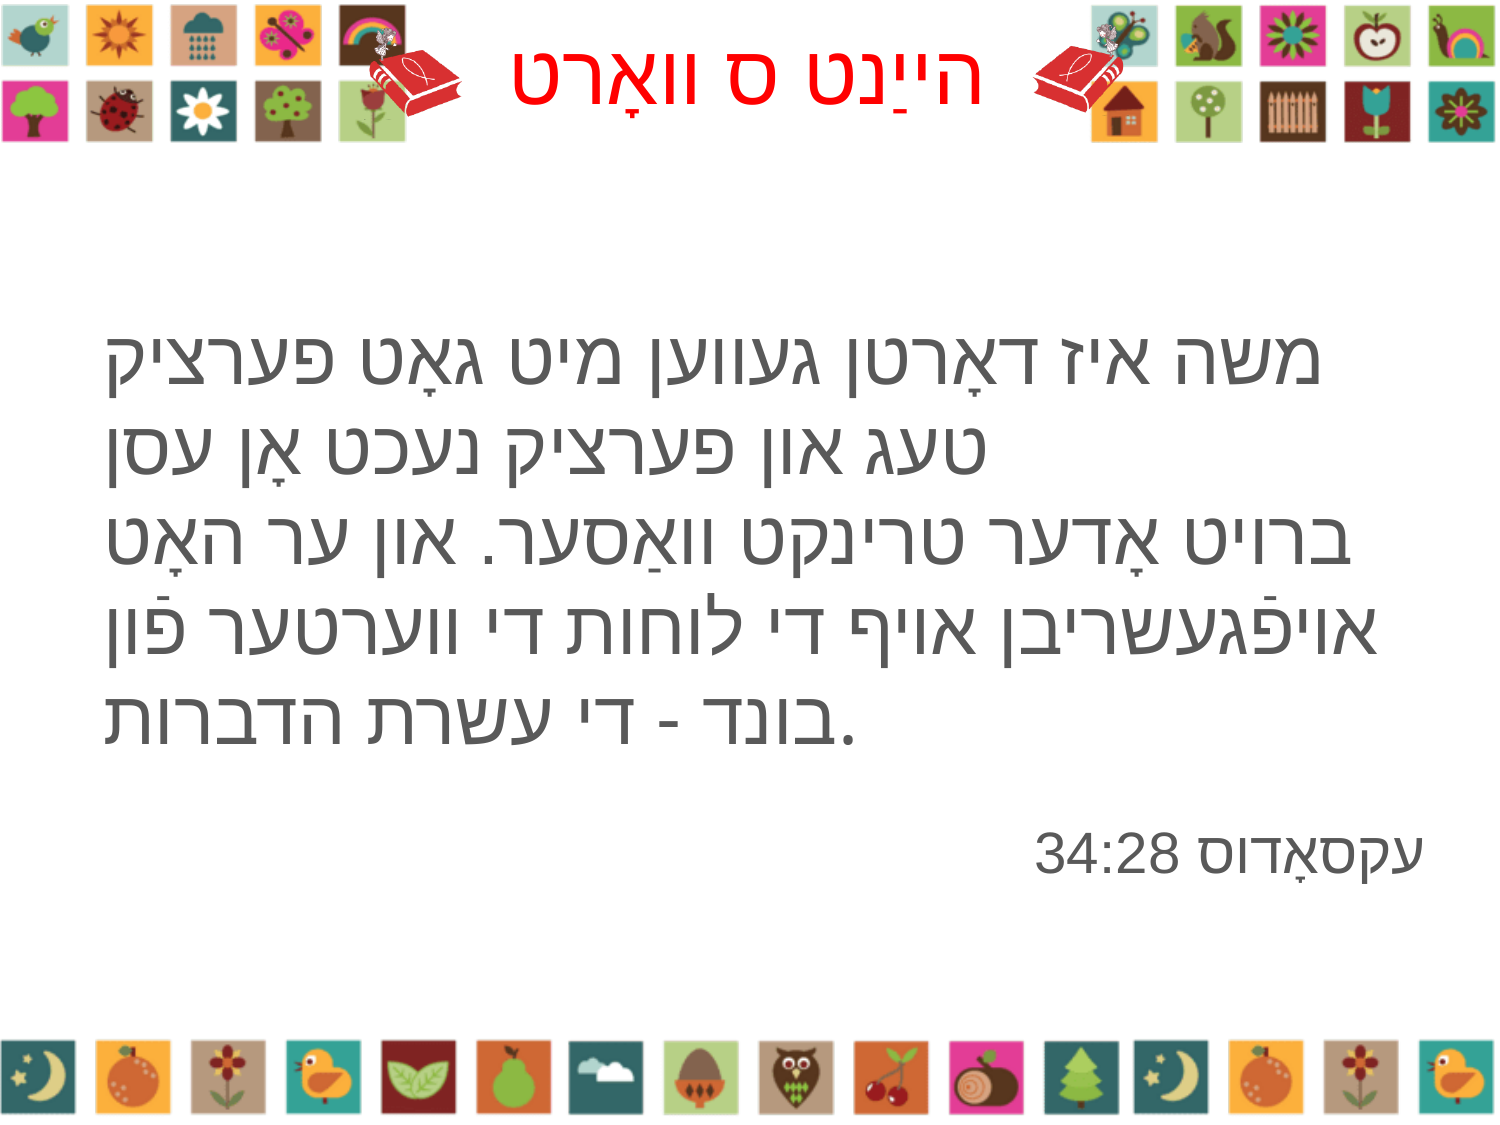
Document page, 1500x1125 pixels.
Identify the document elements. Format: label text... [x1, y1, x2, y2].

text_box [0, 1028, 1500, 1118]
text_box עקסאָדוס 34:28 [808, 807, 1441, 893]
text_box הייַנט ס וואָרט [425, 13, 1078, 129]
text_box משה איז דאָרטן געווען מיט גאָט פערציק טעג און פערציק נעכט אָן עסן ברויט אָדער טרינקט וואַסער. און ער האָט אױפֿגעשריבן אױף די לוחות די װערטער פֿון בונד - די עשרת הדברות. [88, 302, 1436, 768]
picture [0, 3, 494, 150]
picture [1001, 3, 1500, 150]
